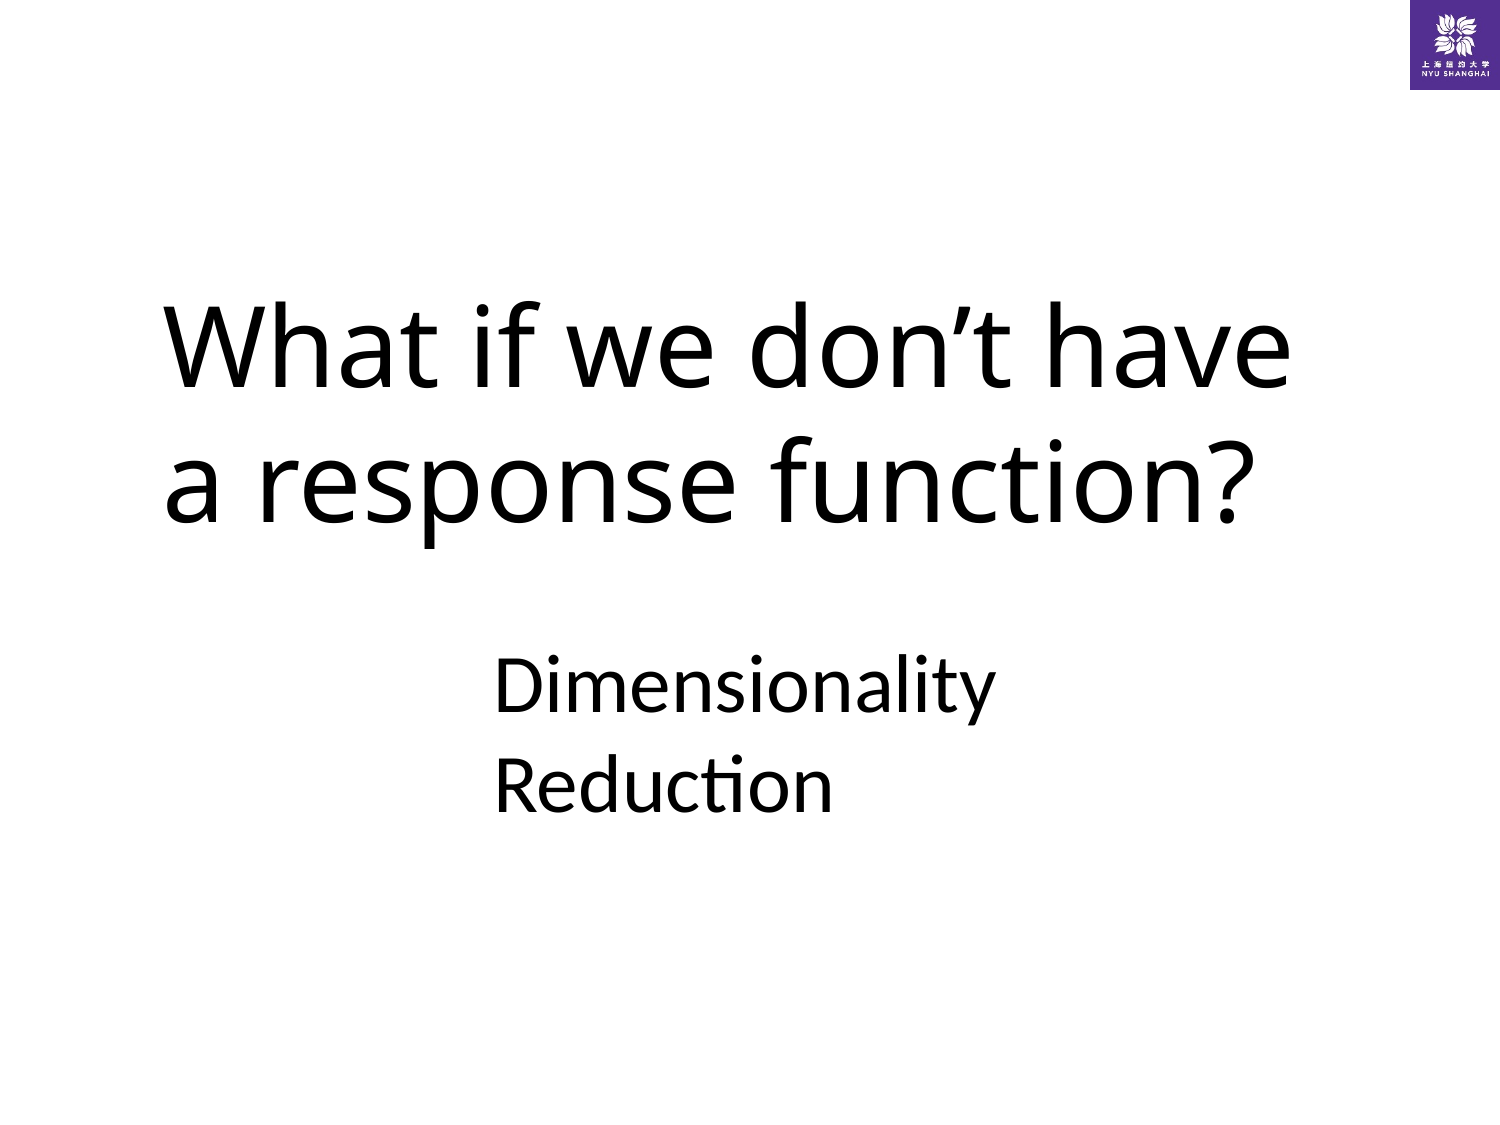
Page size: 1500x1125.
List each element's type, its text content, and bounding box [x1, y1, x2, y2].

text_box What if we don’t have a response function? [147, 267, 1329, 552]
text_box Dimensionality Reduction [478, 621, 1270, 837]
picture [1410, 0, 1500, 90]
